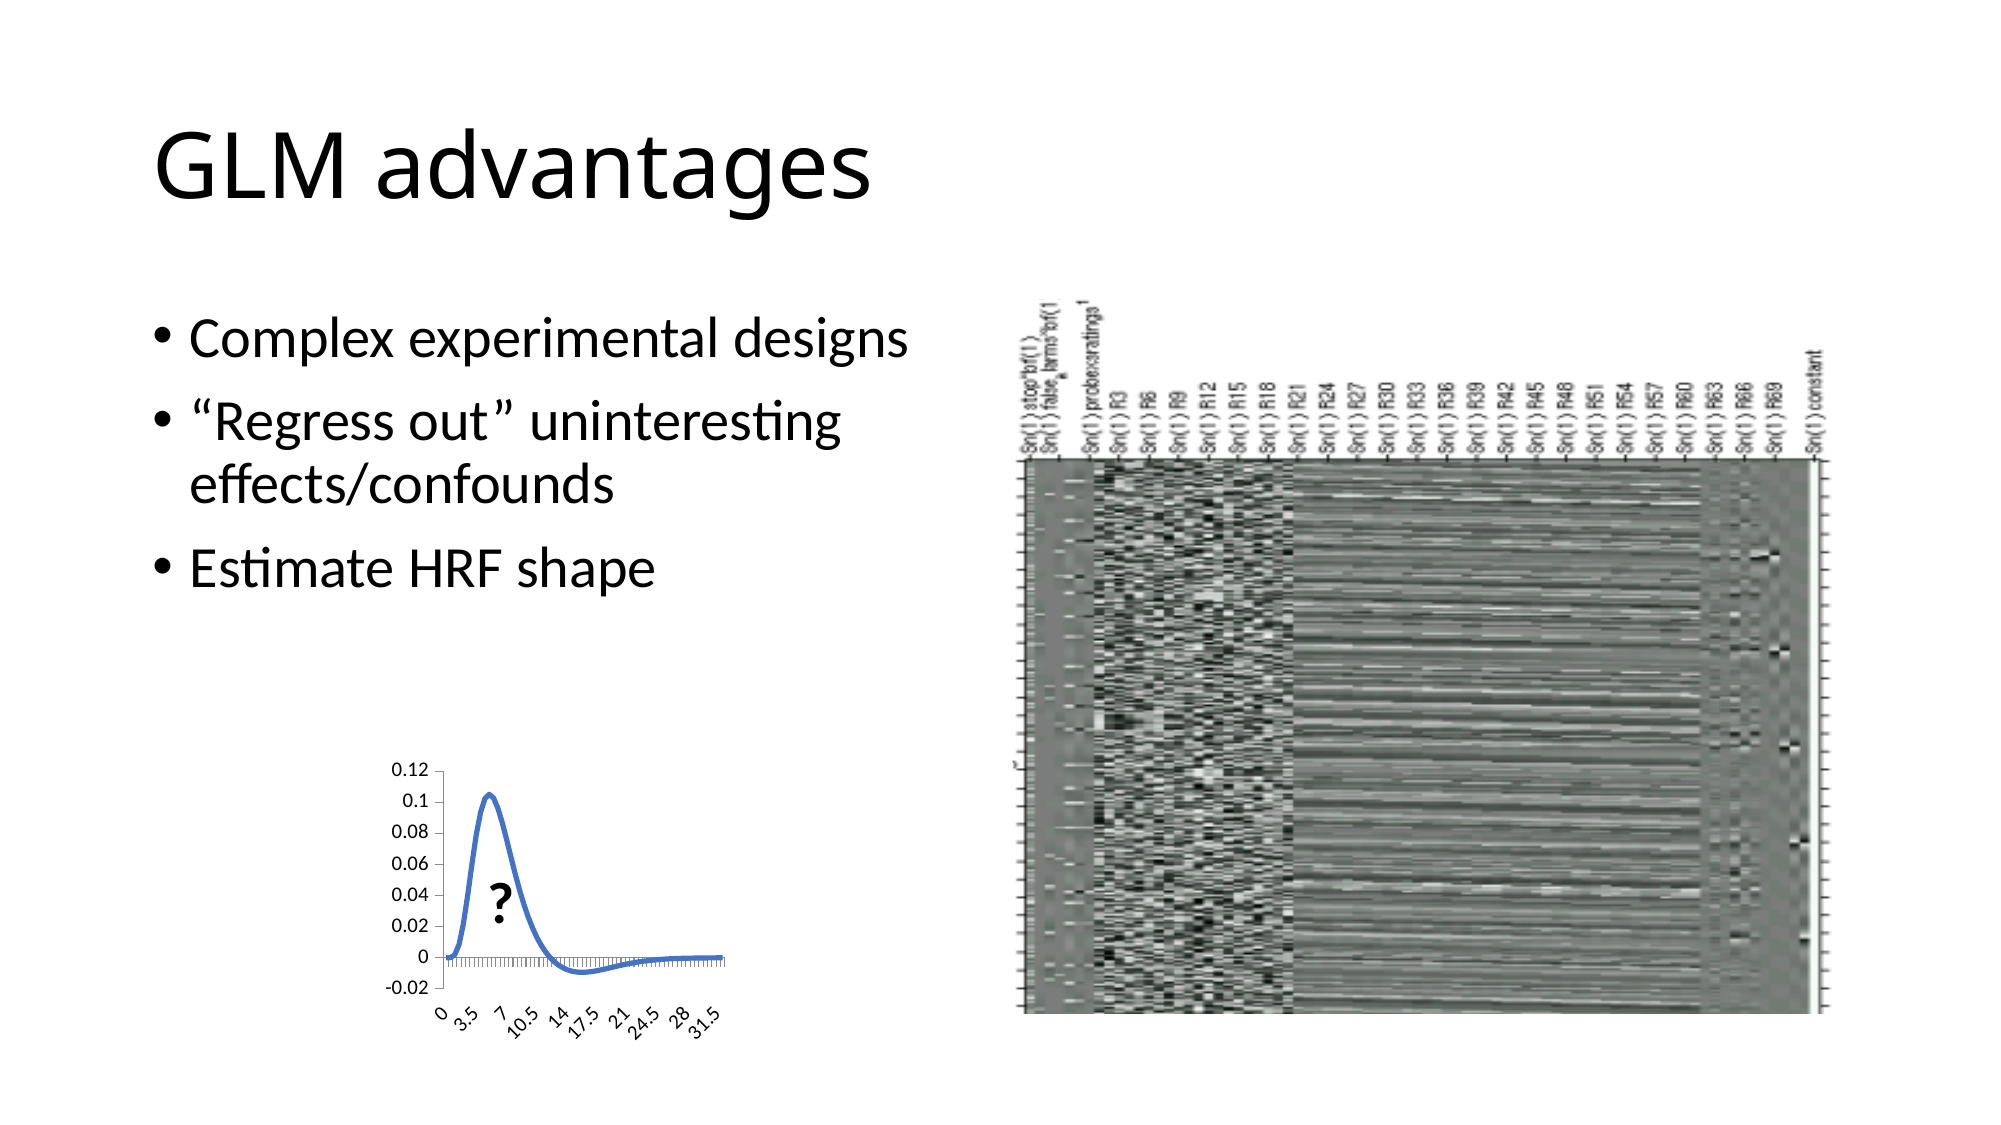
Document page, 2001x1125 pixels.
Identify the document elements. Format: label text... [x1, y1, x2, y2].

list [1012, 299, 1863, 1014]
chart [378, 755, 733, 1051]
list Complex experimental designs “Regress out” uninteresting effects/confounds Estimate HRF shape [137, 299, 988, 1014]
title GLM advantages [137, 59, 1863, 278]
